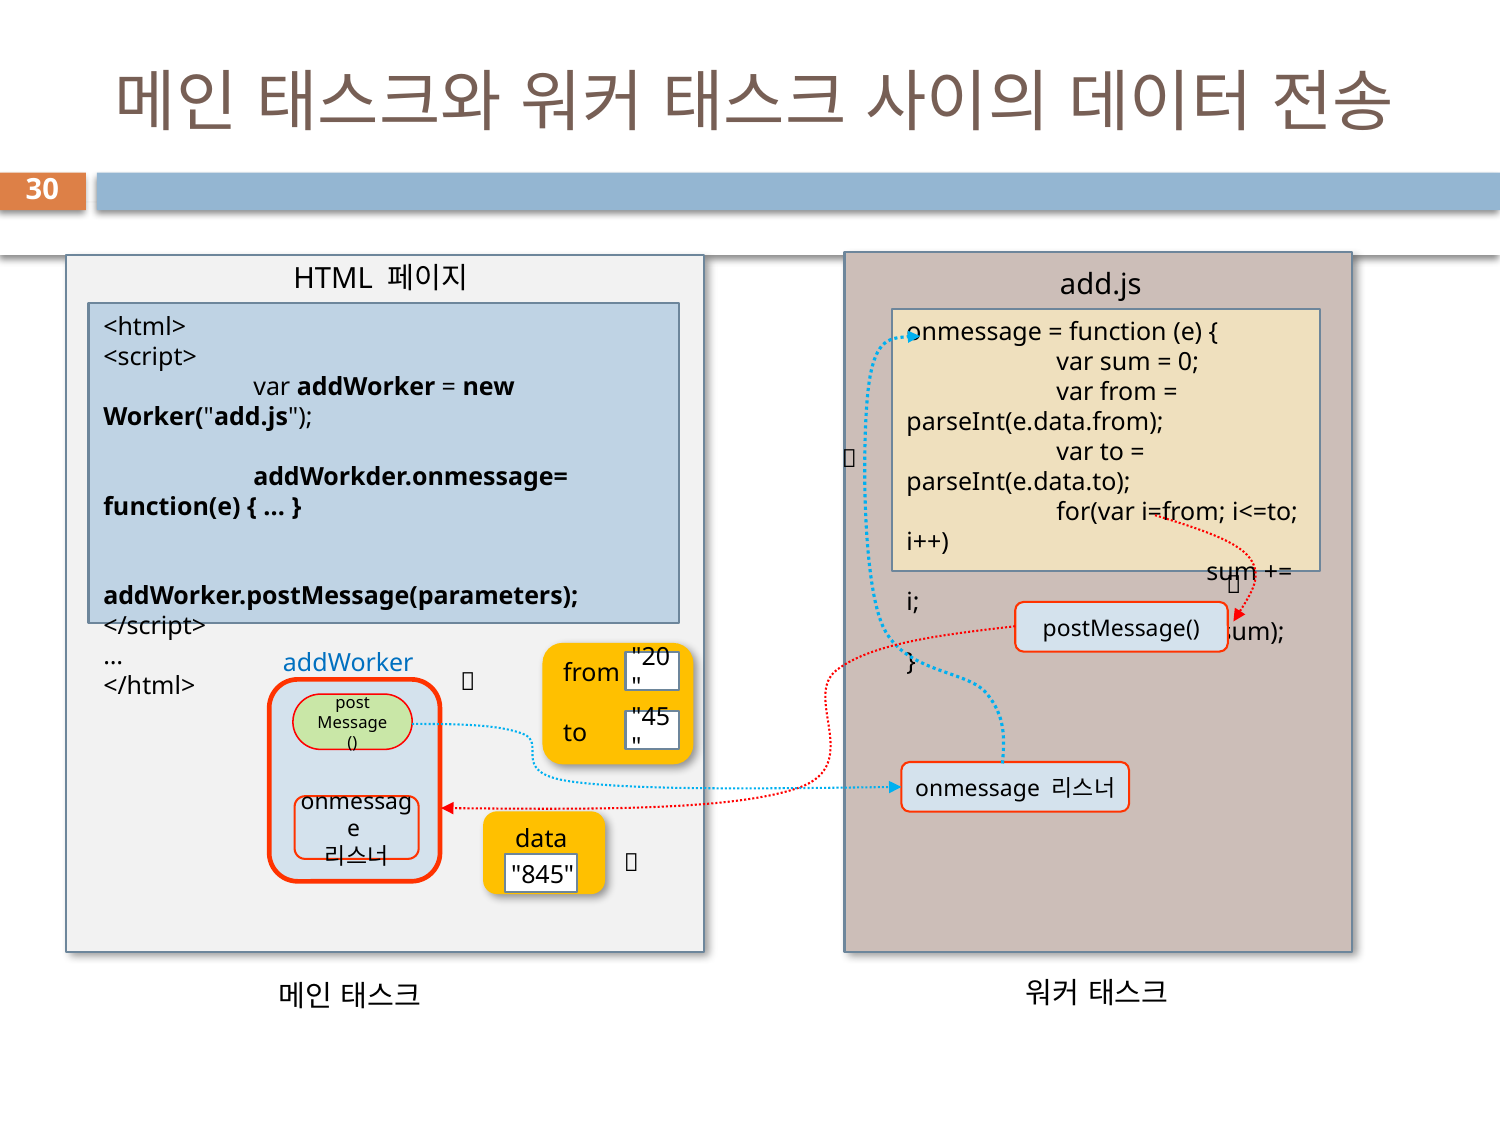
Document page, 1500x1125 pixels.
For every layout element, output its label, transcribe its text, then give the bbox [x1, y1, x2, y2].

text_box <html> <script> var addWorker = new Worker("add.js"); addWorkder.onmessage= function(e) { ... } addWorker.postMessage(parameters); </script> … </html> [87, 301, 681, 625]
text_box [441, 775, 797, 815]
text_box onmessage = function (e) { var sum = 0; var from = parseInt(e.data.from); var to = parseInt(e.data.to); for(var i=from; i<=to; i++) sum += i; postMessage(sum); } [890, 307, 1322, 573]
text_box [700, 624, 1016, 776]
text_box [412, 722, 538, 771]
text_box onmessage 리스너 [899, 760, 1131, 814]
text_box [539, 761, 902, 794]
text_box [1154, 513, 1253, 592]
text_box  [1211, 560, 1257, 606]
text_box addWorker [268, 638, 429, 684]
slide_number 30 [0, 170, 87, 211]
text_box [477, 811, 611, 896]
text_box  [827, 434, 872, 480]
text_box 워커 태스크 [1010, 967, 1184, 1017]
text_box [863, 330, 977, 644]
text_box  [445, 658, 491, 704]
text_box [267, 683, 442, 883]
text_box onmessage 리스너 [293, 794, 421, 861]
text_box  [615, 839, 654, 885]
text_box [843, 251, 1354, 954]
text_box [65, 254, 706, 954]
text_box [1221, 606, 1246, 622]
text_box post Message() [291, 692, 414, 751]
text_box 메인 태스크 [263, 969, 445, 1020]
title 메인 태스크와 워커 태스크 사이의 데이터 전송 [99, 37, 1438, 161]
text_box add.js [1045, 258, 1157, 308]
text_box postMessage() [1013, 600, 1230, 654]
text_box HTML 페이지 [278, 252, 484, 303]
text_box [542, 642, 694, 765]
text_box [914, 639, 1006, 764]
